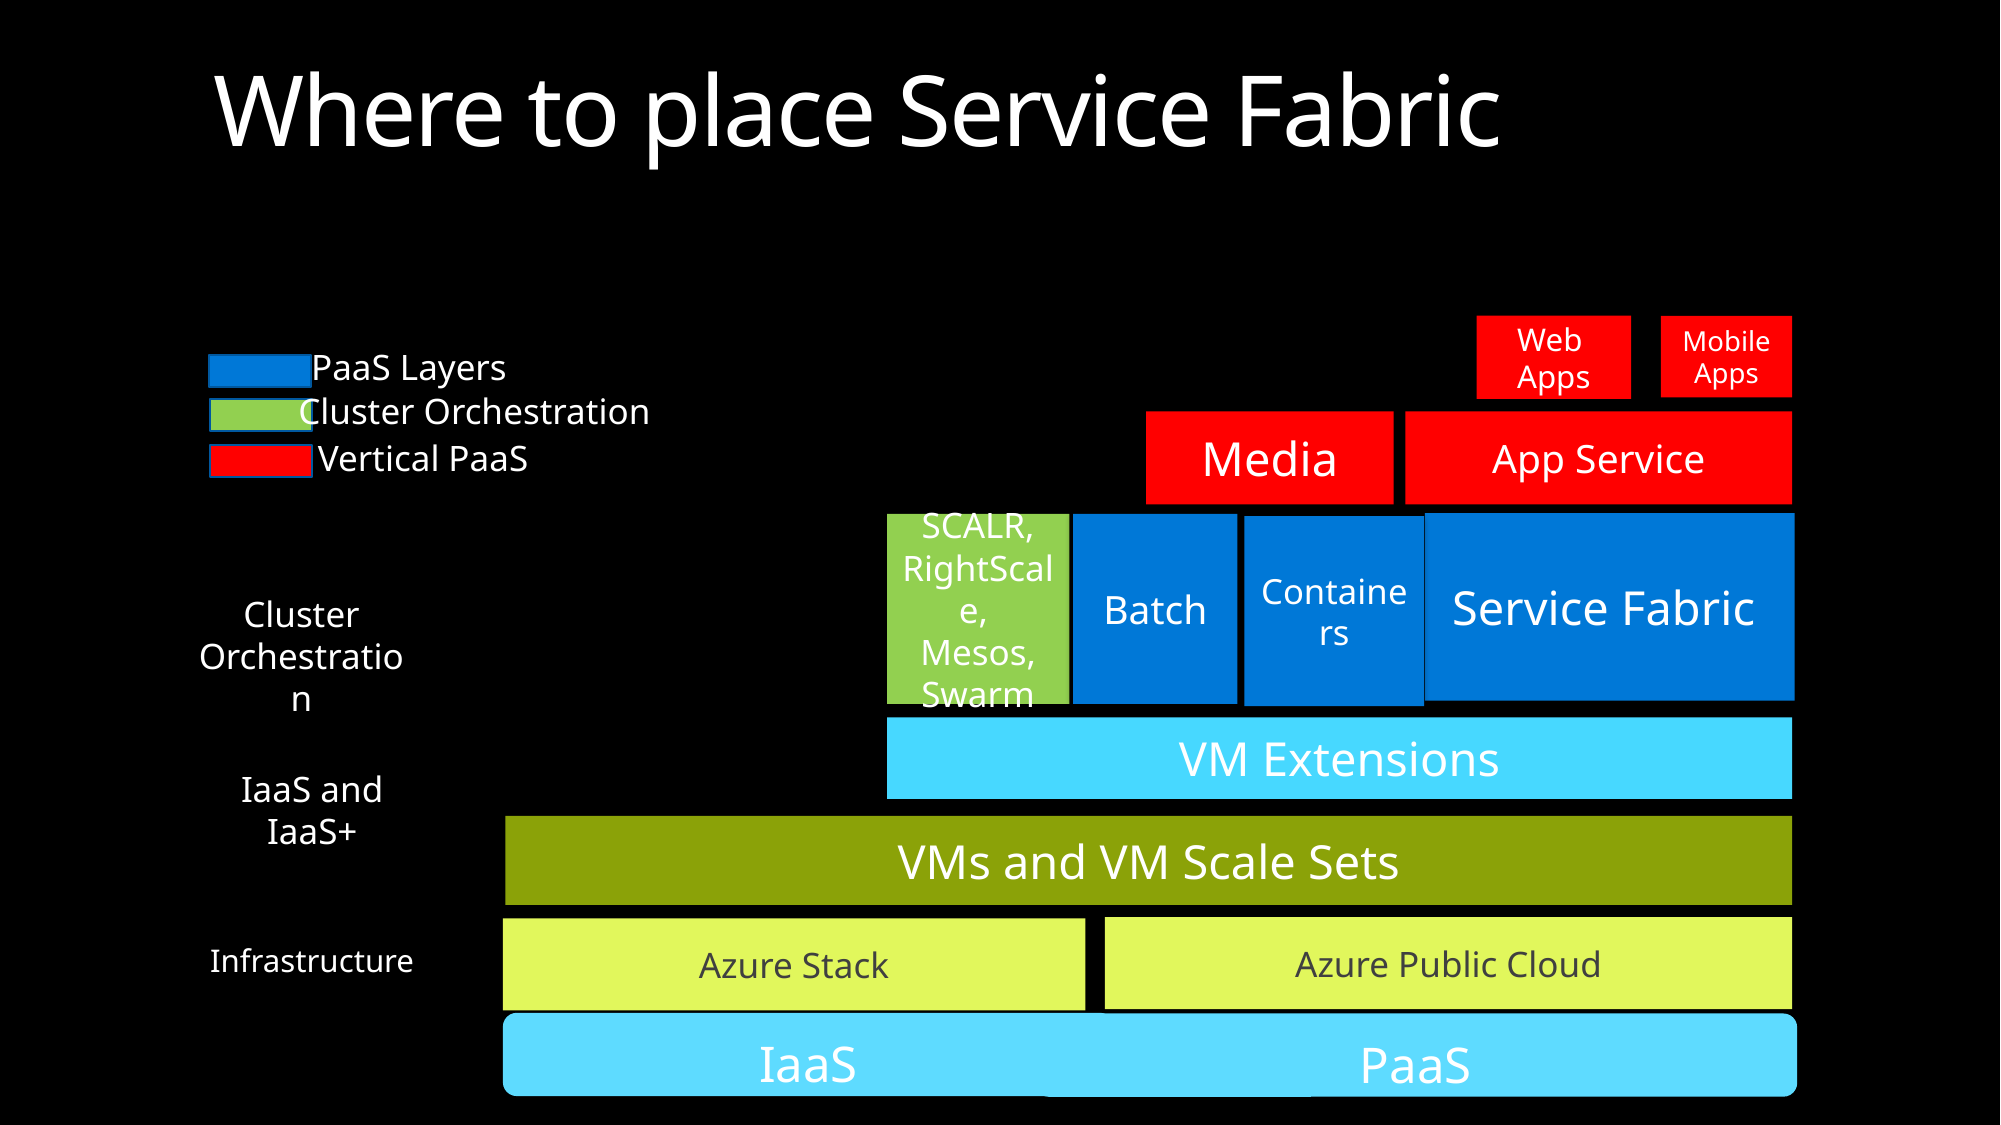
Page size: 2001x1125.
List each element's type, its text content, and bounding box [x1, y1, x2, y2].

text_box Azure Public Cloud [1104, 917, 1793, 1010]
text_box App Service [1405, 411, 1793, 505]
text_box Mobile Apps [1660, 315, 1793, 398]
text_box Service Fabric [1426, 513, 1795, 701]
text_box IaaS [502, 1012, 1046, 1097]
text_box [208, 354, 296, 388]
text_box [209, 398, 283, 432]
text_box Batch [1073, 513, 1238, 704]
text_box IaaS and IaaS+ [189, 767, 436, 852]
text_box Vertical PaaS [303, 428, 544, 486]
title Where to place Service Fabric [189, 47, 1834, 206]
text_box Cluster Orchestration [283, 381, 666, 439]
text_box PaaS [1033, 1012, 1798, 1098]
text_box Azure Stack [502, 918, 1086, 1011]
text_box Web Apps [1476, 315, 1632, 399]
text_box Infrastructure [189, 917, 436, 1003]
text_box Media [1146, 411, 1394, 505]
text_box VM Extensions [887, 717, 1793, 799]
text_box [0, 37, 1426, 188]
text_box SCALR, RightScale, Mesos, Swarm [887, 513, 1069, 704]
text_box [209, 444, 303, 478]
text_box PaaS Layers [296, 337, 522, 381]
text_box VMs and VM Scale Sets [505, 815, 1793, 905]
text_box Containers [1244, 516, 1425, 707]
text_box Cluster Orchestration [178, 613, 425, 699]
